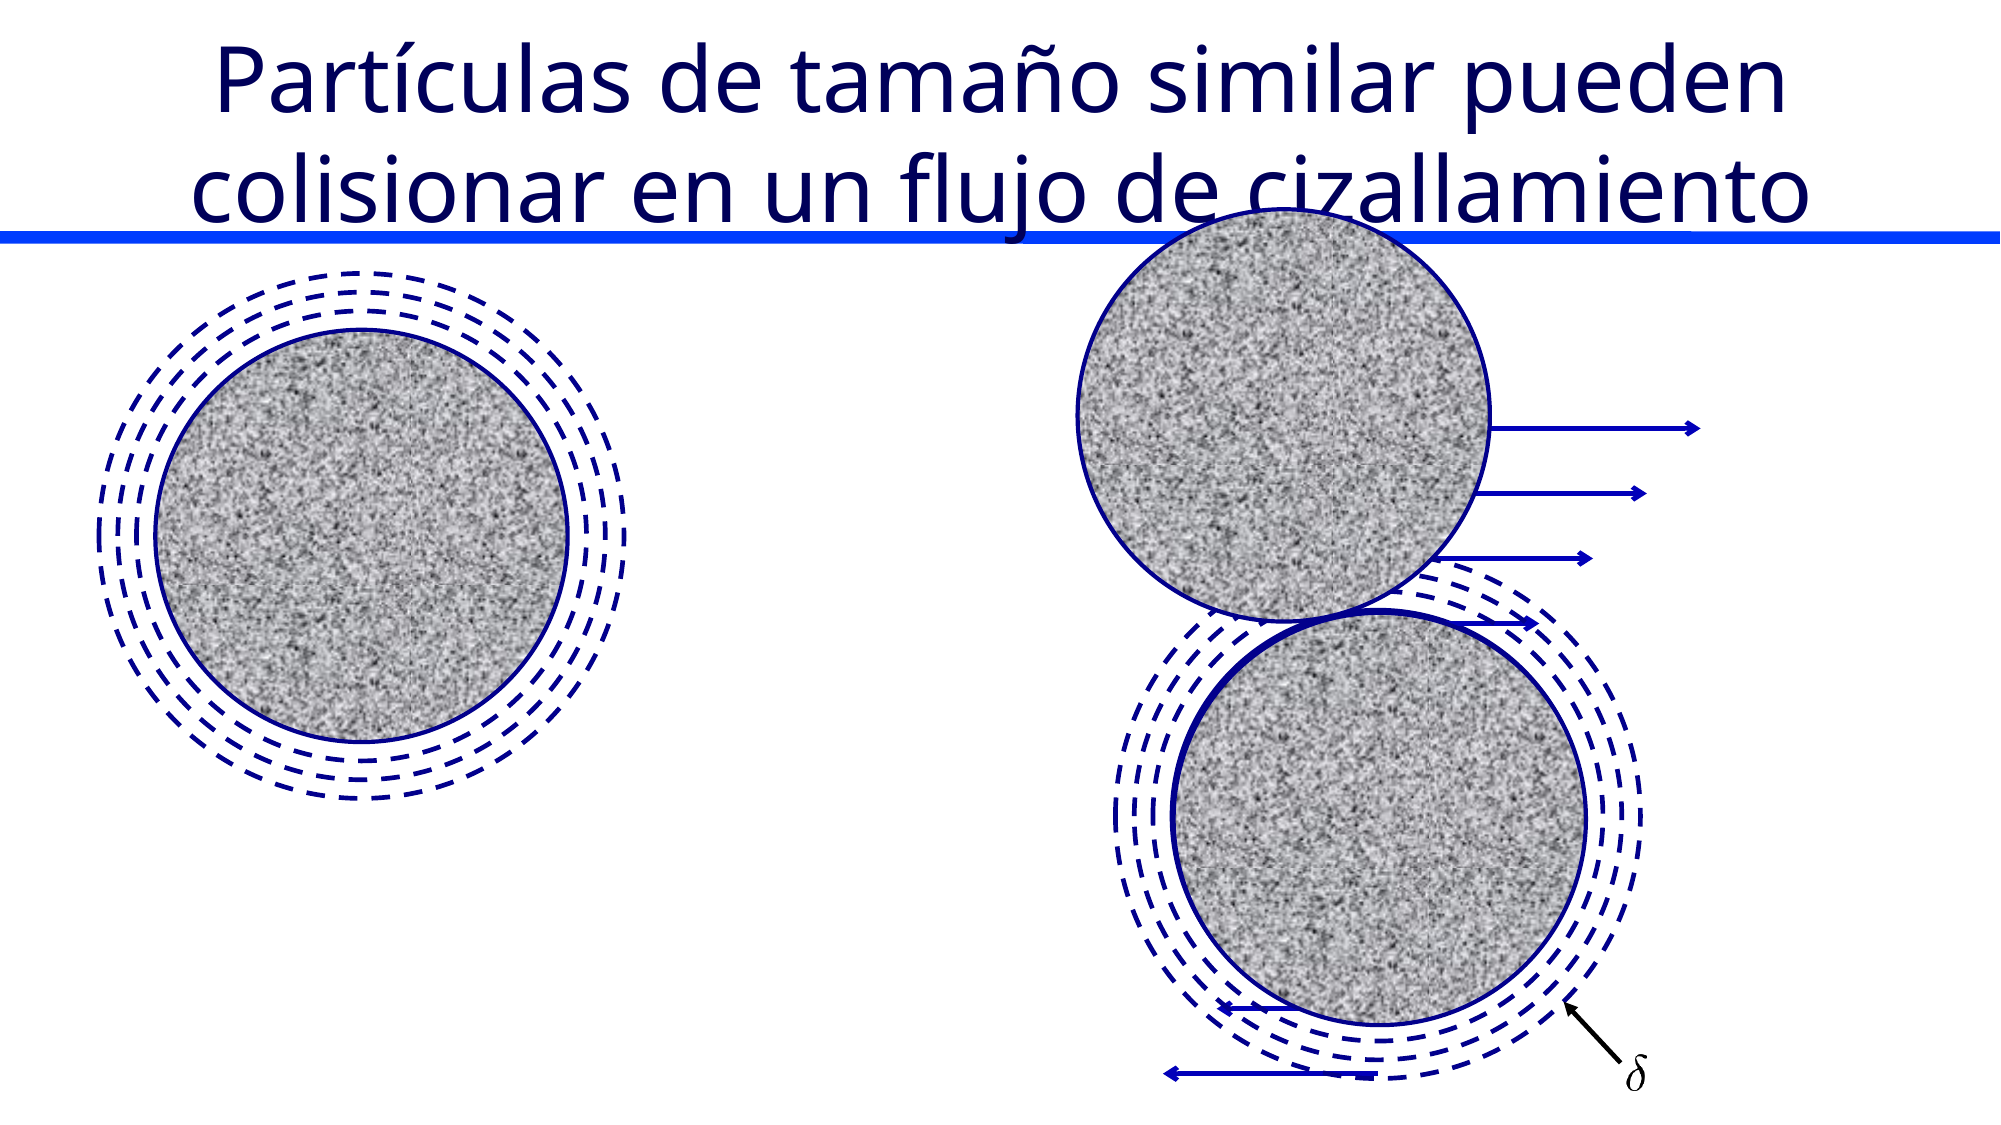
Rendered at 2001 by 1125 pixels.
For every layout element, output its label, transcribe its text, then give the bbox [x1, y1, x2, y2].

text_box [1055, 428, 1701, 1125]
text_box [98, 273, 624, 799]
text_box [1563, 1001, 1621, 1064]
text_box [1077, 208, 1587, 1026]
picture [1626, 1054, 1648, 1091]
title Partículas de tamaño similar pueden colisionar en un flujo de cizallamiento [75, 37, 1930, 225]
